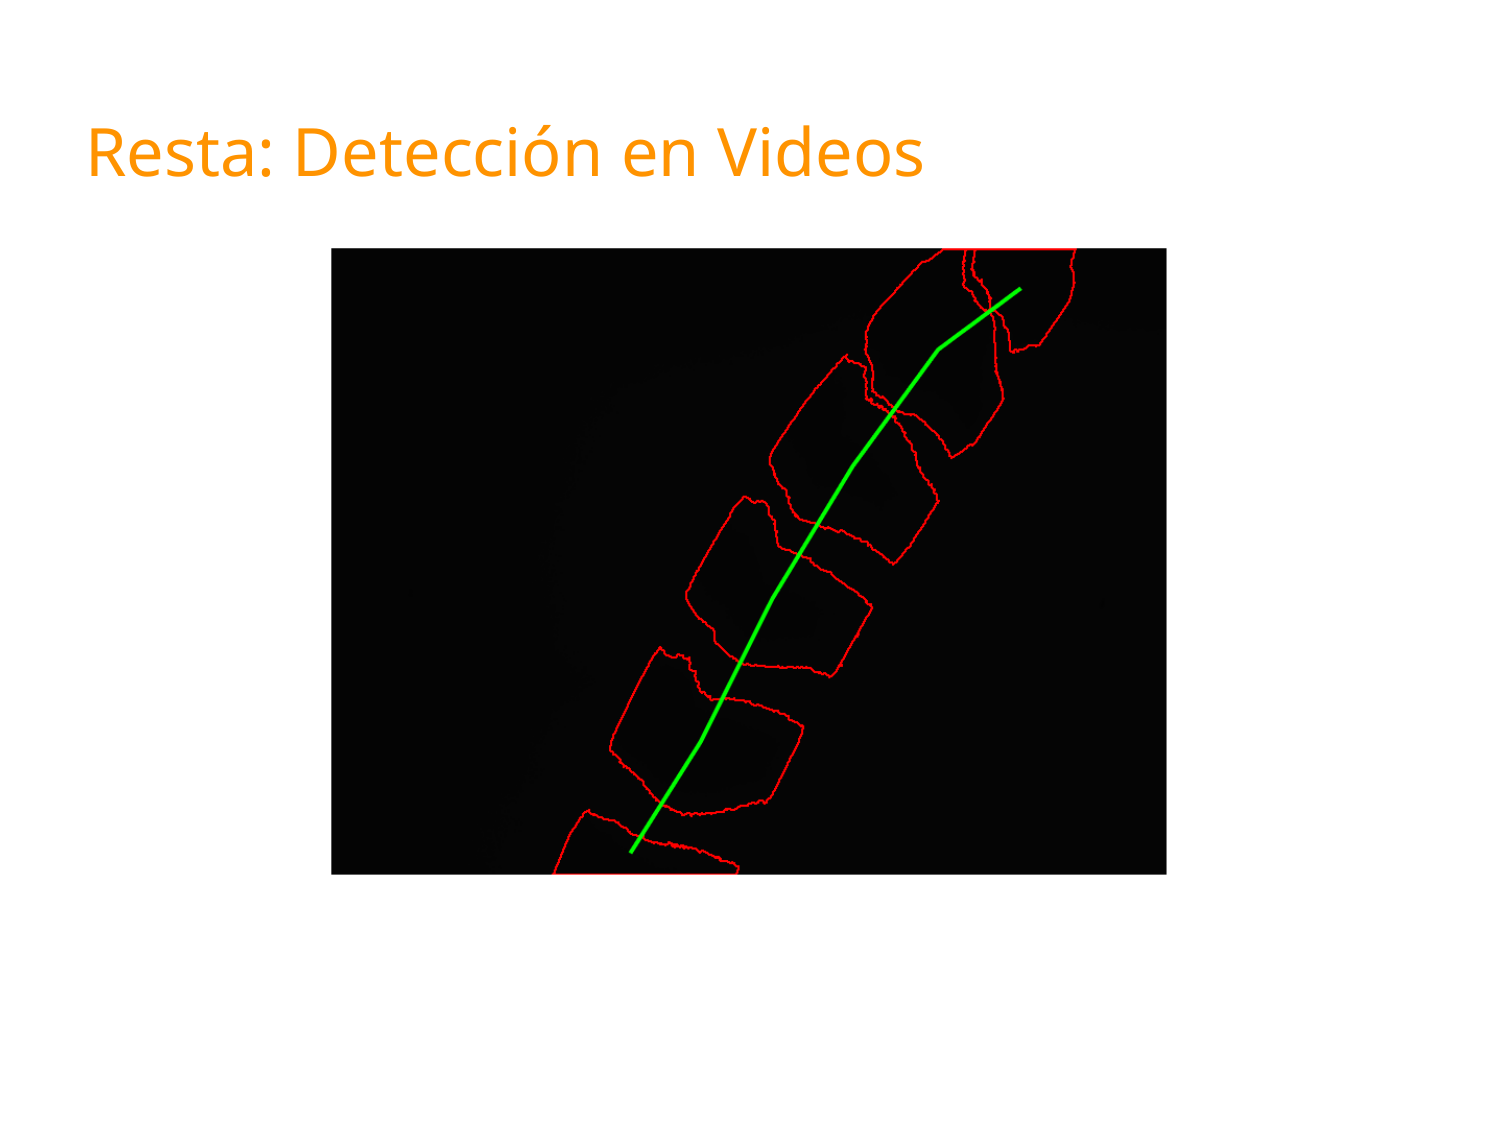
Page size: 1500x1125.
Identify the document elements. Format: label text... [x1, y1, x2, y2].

text_box Resta: Detección en Videos [70, 102, 942, 198]
picture [323, 242, 1177, 883]
